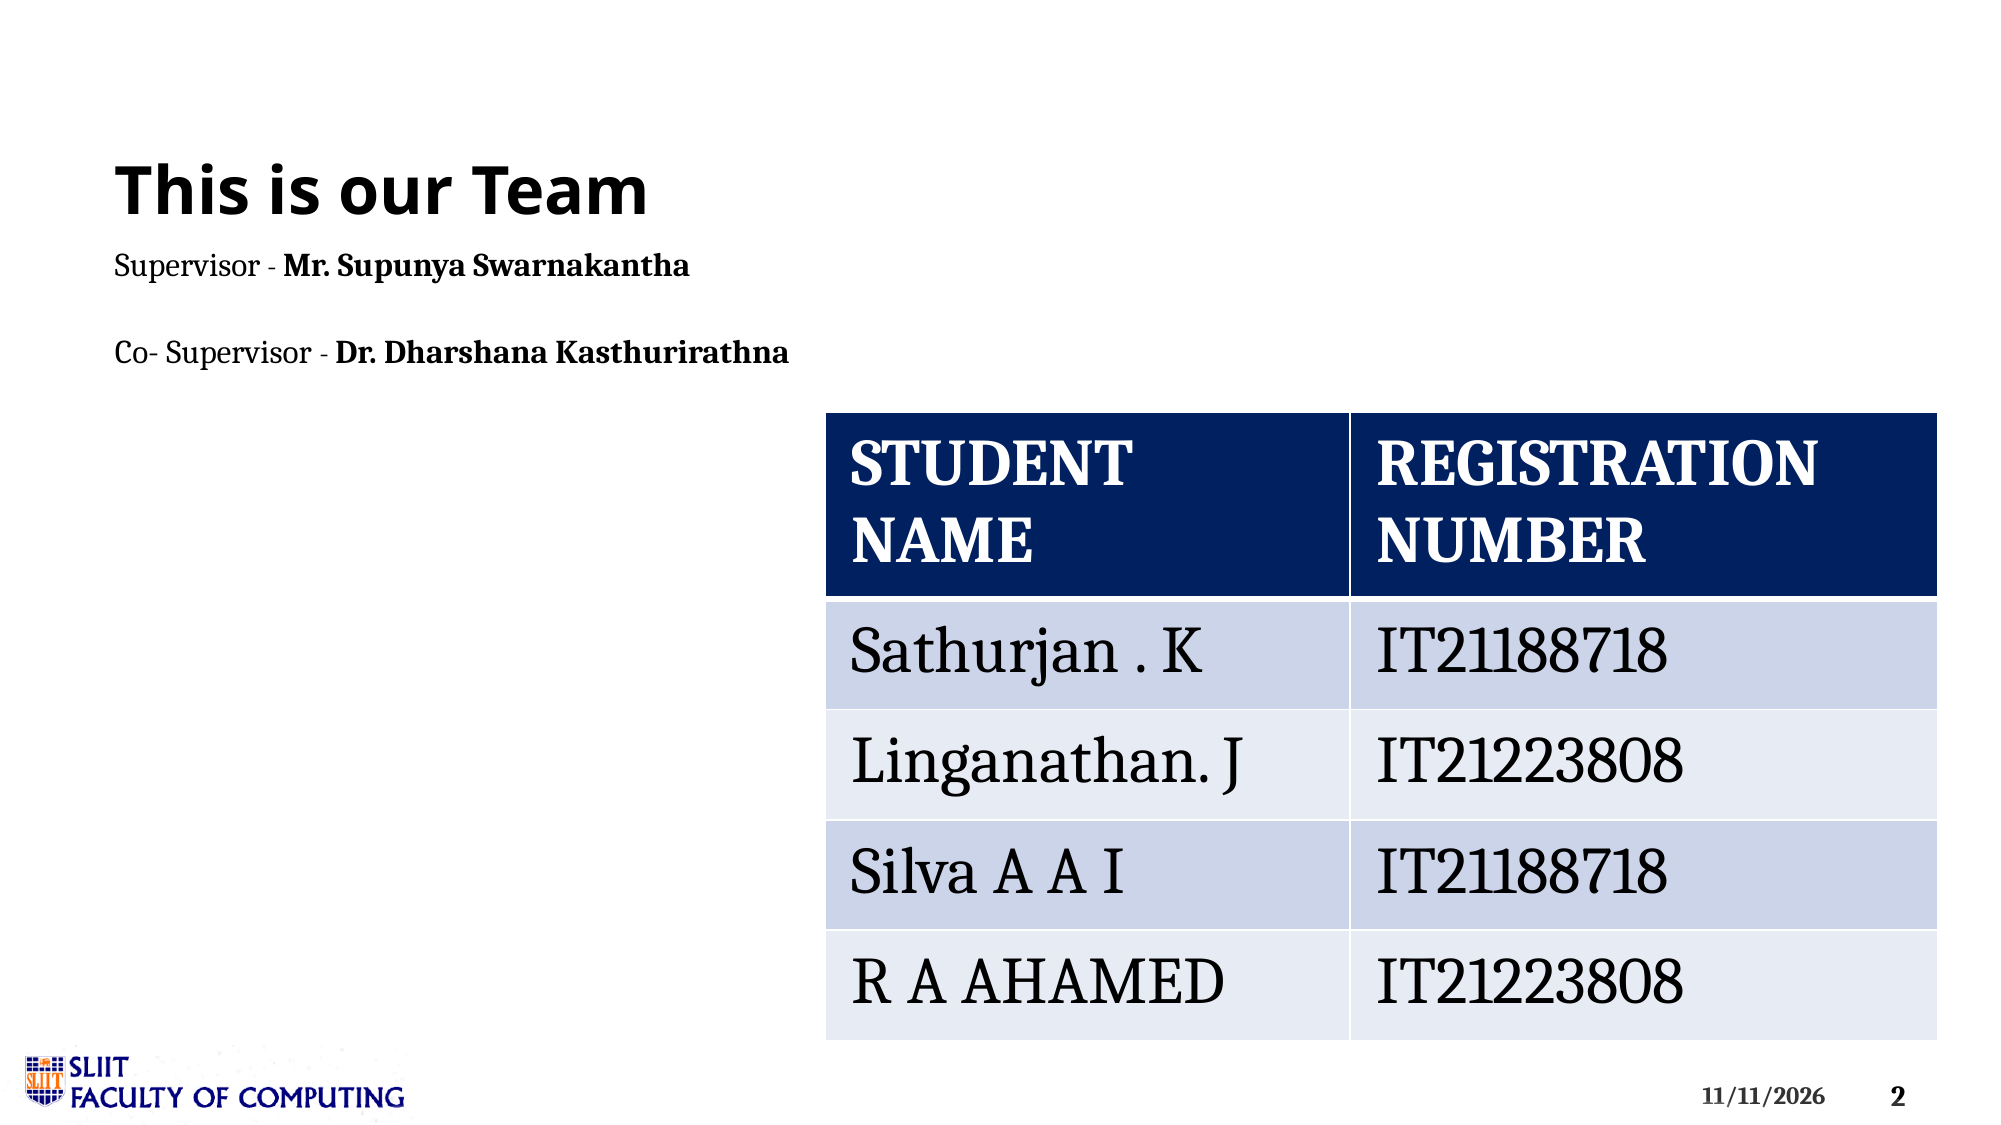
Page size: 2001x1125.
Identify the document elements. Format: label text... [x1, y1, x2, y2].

text_box [162, 1107, 413, 1118]
table_cell Linganathan. J [826, 710, 1349, 819]
text_box This is our Team [99, 44, 758, 235]
table_header STUDENT NAME [826, 413, 1349, 596]
picture [0, 1045, 413, 1124]
table_cell Sathurjan . K [826, 602, 1349, 709]
table_cell IT21188718 [1351, 602, 1937, 709]
table_cell IT21223808 [1351, 931, 1937, 1040]
table_cell R A AHAMED [826, 931, 1349, 1040]
table_header REGISTRATION NUMBER [1351, 413, 1937, 596]
table_cell IT21188718 [1351, 821, 1937, 929]
text_box Supervisor - Mr. Supunya Swarnakantha Co- Supervisor - Dr. Dharshana Kasthurirathna [99, 235, 913, 1005]
table_cell IT21223808 [1351, 710, 1937, 819]
table_cell Silva A A I [826, 821, 1349, 929]
